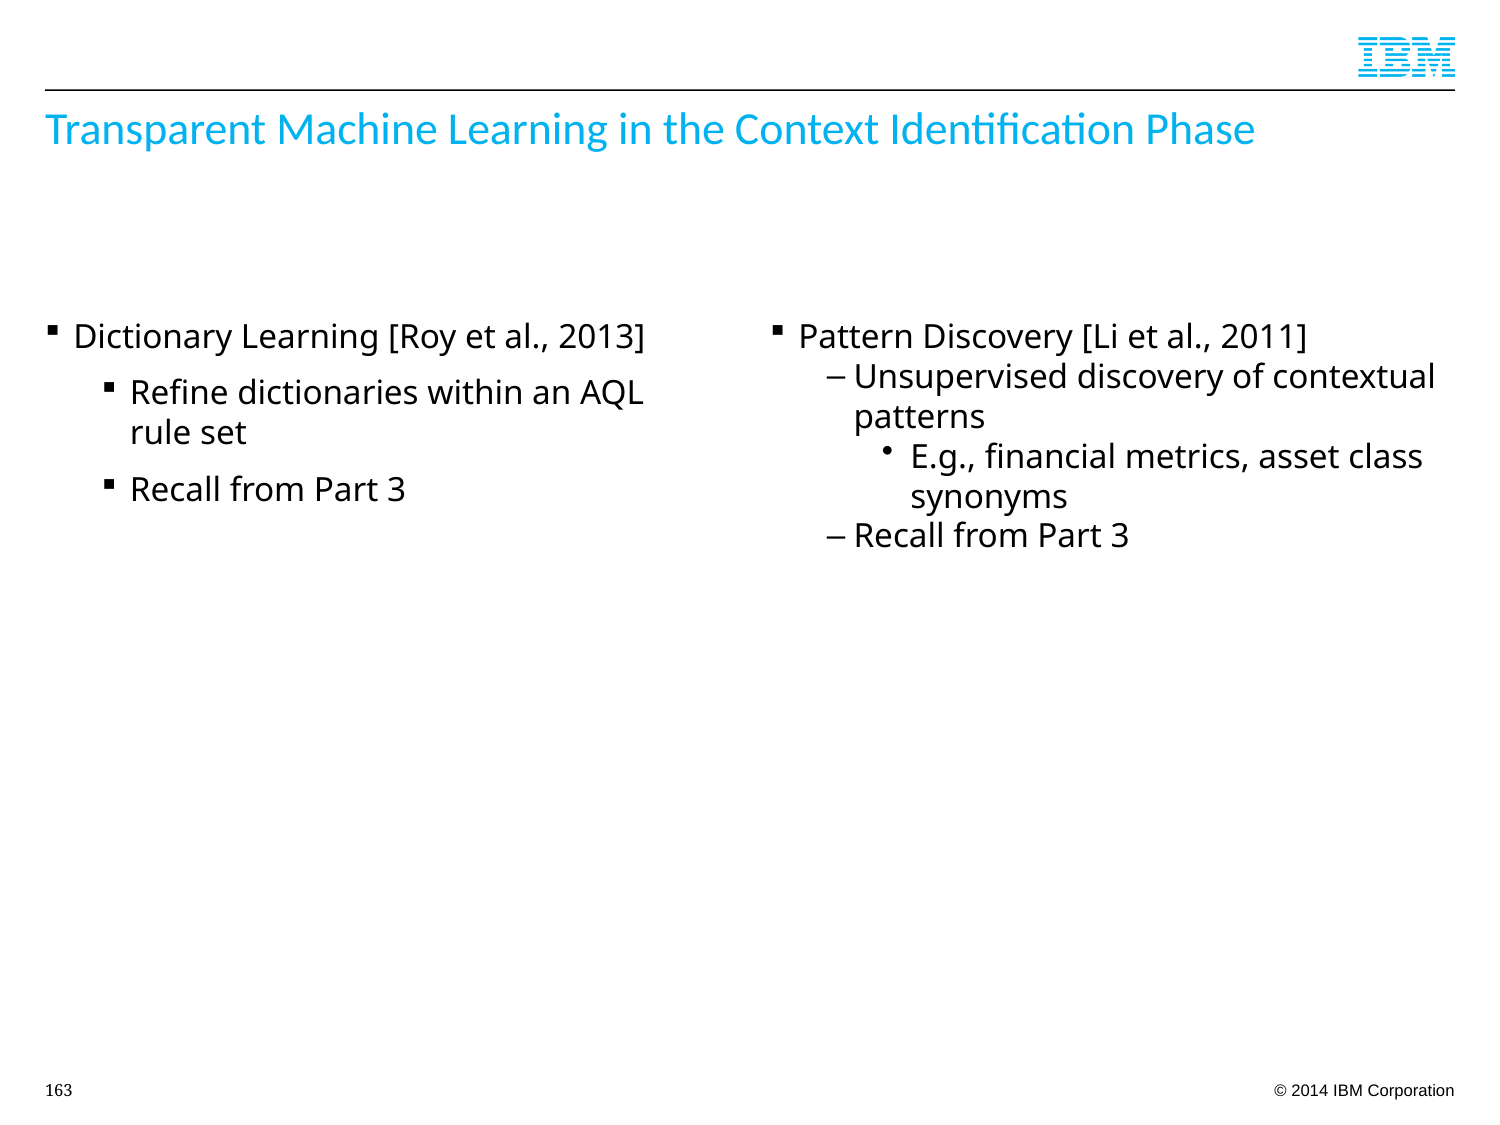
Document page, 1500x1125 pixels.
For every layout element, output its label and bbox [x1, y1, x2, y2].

title [29, 97, 1455, 218]
slide_number [29, 1072, 91, 1103]
picture [1358, 37, 1455, 77]
list [754, 307, 1455, 1043]
list [29, 307, 730, 1043]
